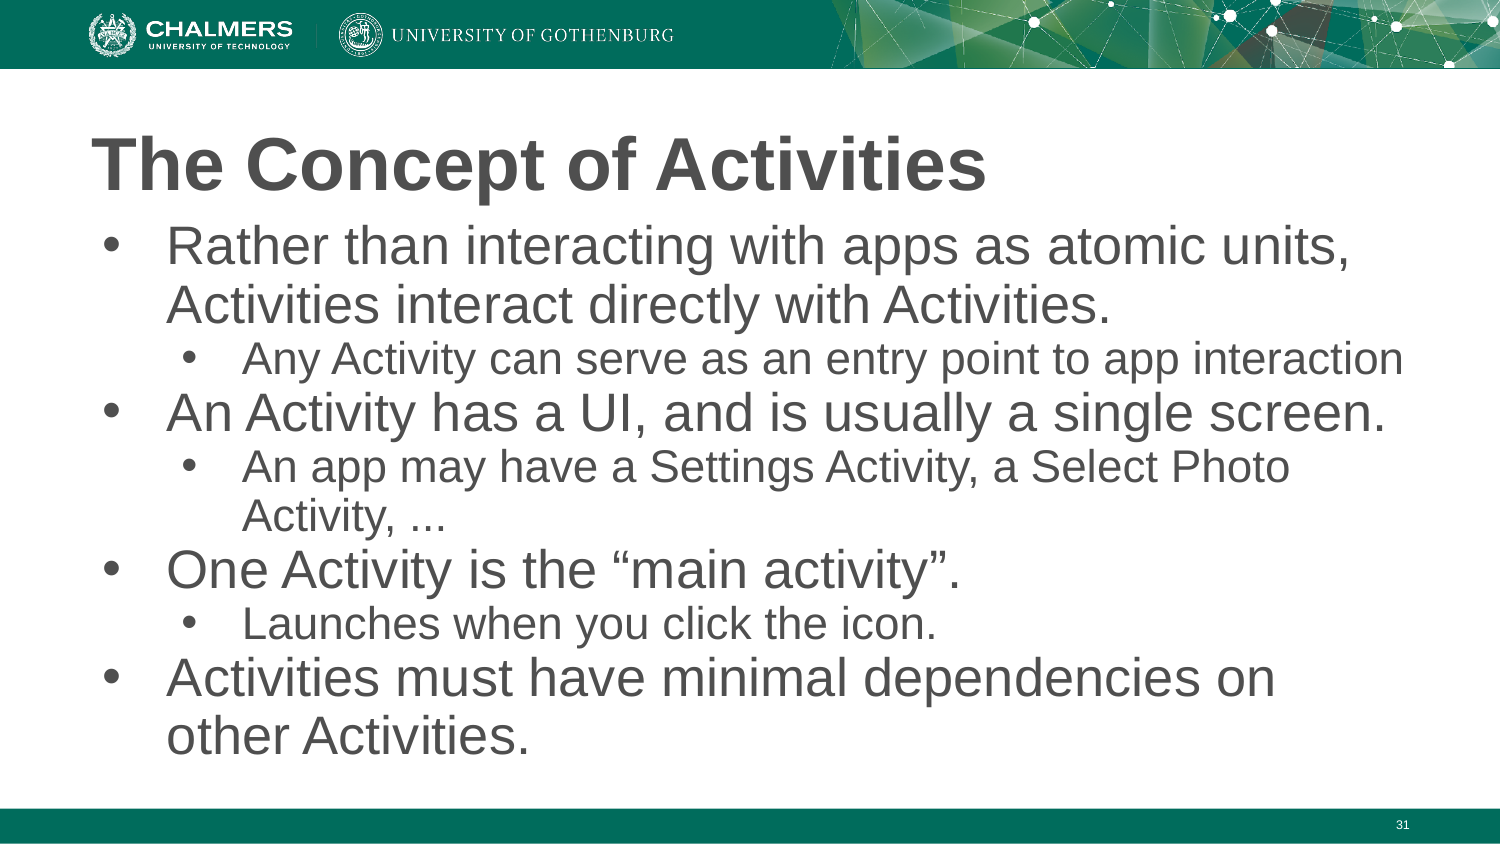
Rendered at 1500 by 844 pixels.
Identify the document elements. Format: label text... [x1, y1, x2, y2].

list Rather than interacting with apps as atomic units, Activities interact directly with Activities. Any Activity can serve as an entry point to app interaction An Activity has a UI, and is usually a single screen. An app may have a Settings Activity, a Select Photo Activity, ... One Activity is the “main activity”. Launches when you click the icon. Activities must have minimal dependencies on other Activities. [76, 210, 1425, 782]
title The Concept of Activities [76, 100, 1425, 210]
picture [759, 0, 1500, 68]
picture [64, 0, 696, 85]
slide_number ‹#› [1074, 809, 1425, 844]
